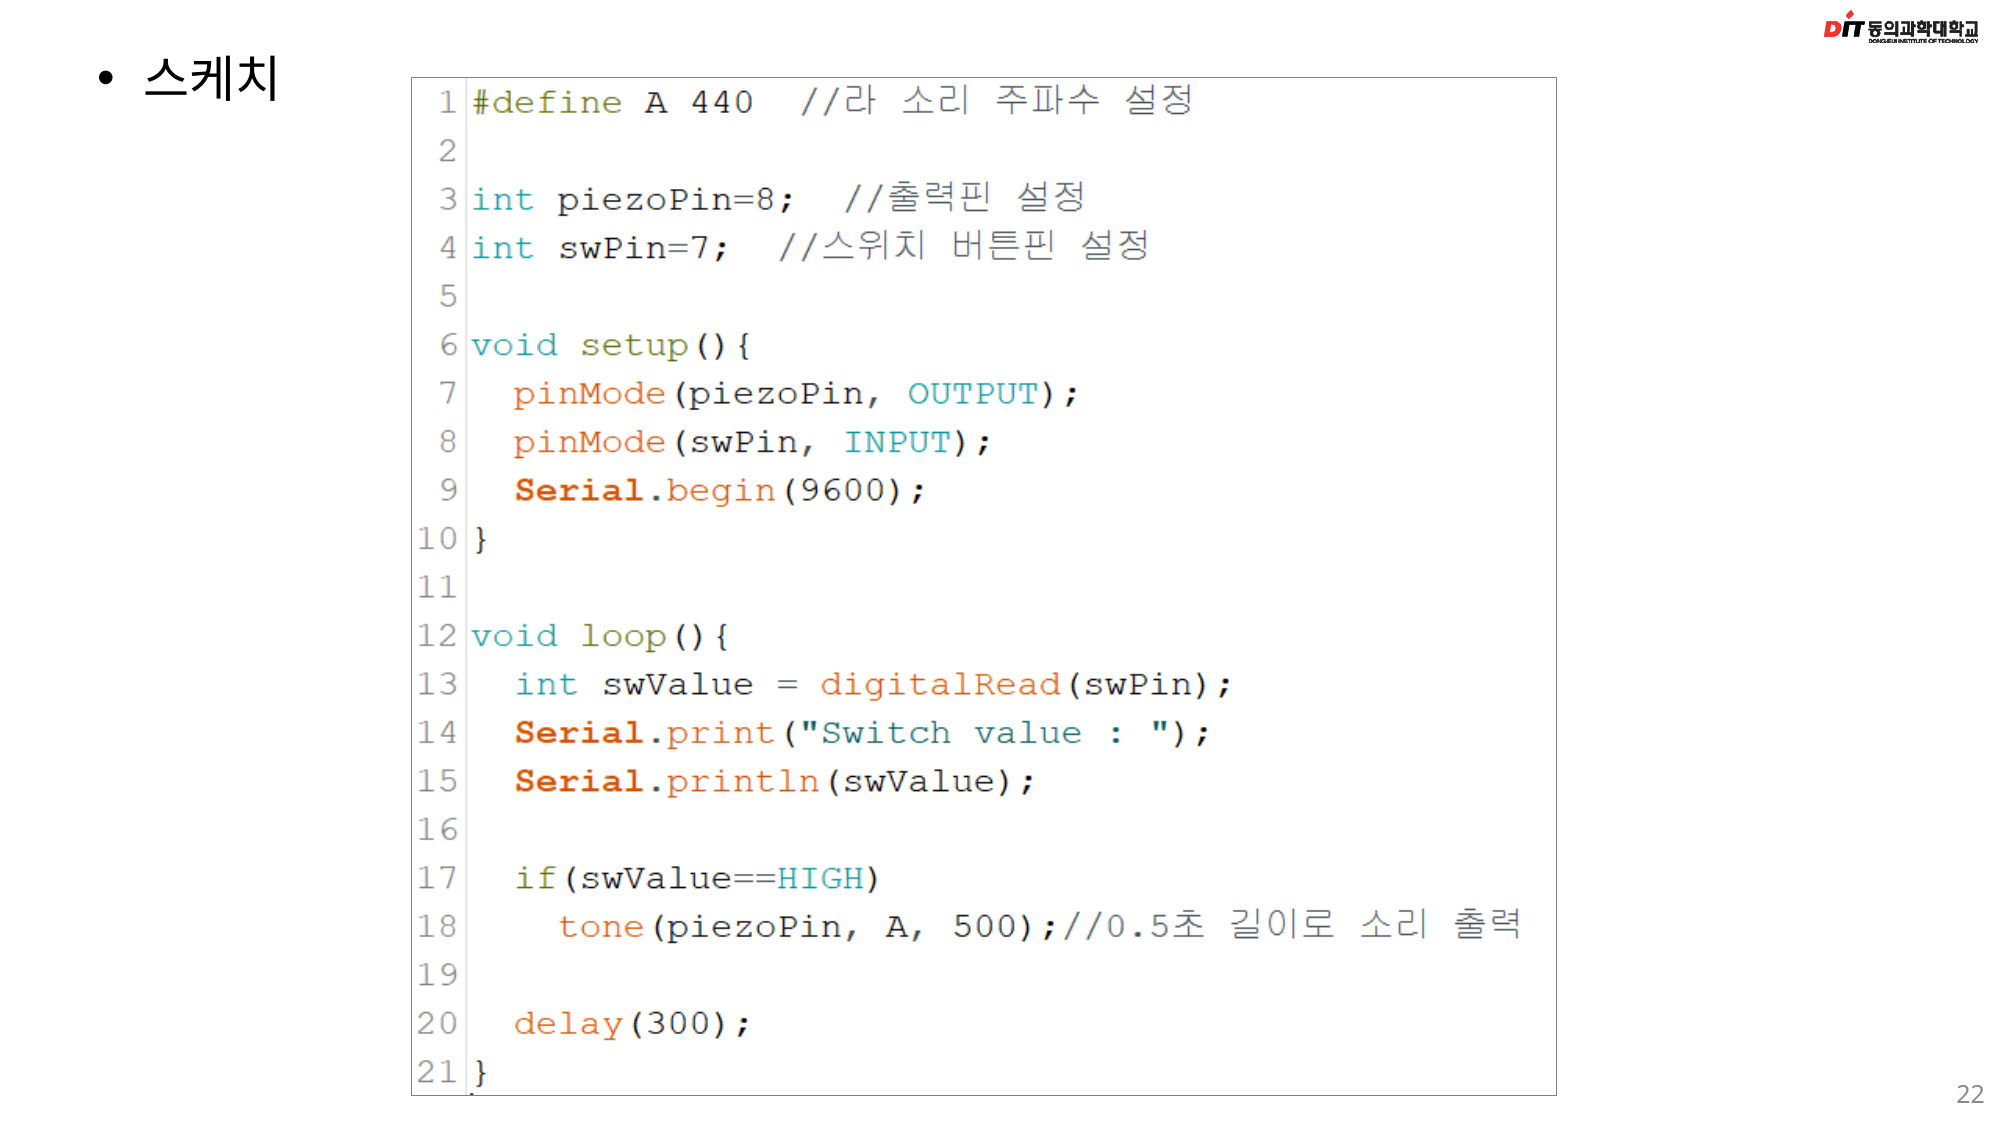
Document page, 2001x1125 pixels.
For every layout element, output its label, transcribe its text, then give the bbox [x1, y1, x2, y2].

picture [411, 77, 1557, 1095]
slide_number 22 [1931, 1065, 2000, 1125]
picture [1824, 10, 1978, 43]
text_box 스케치 [82, 39, 503, 115]
